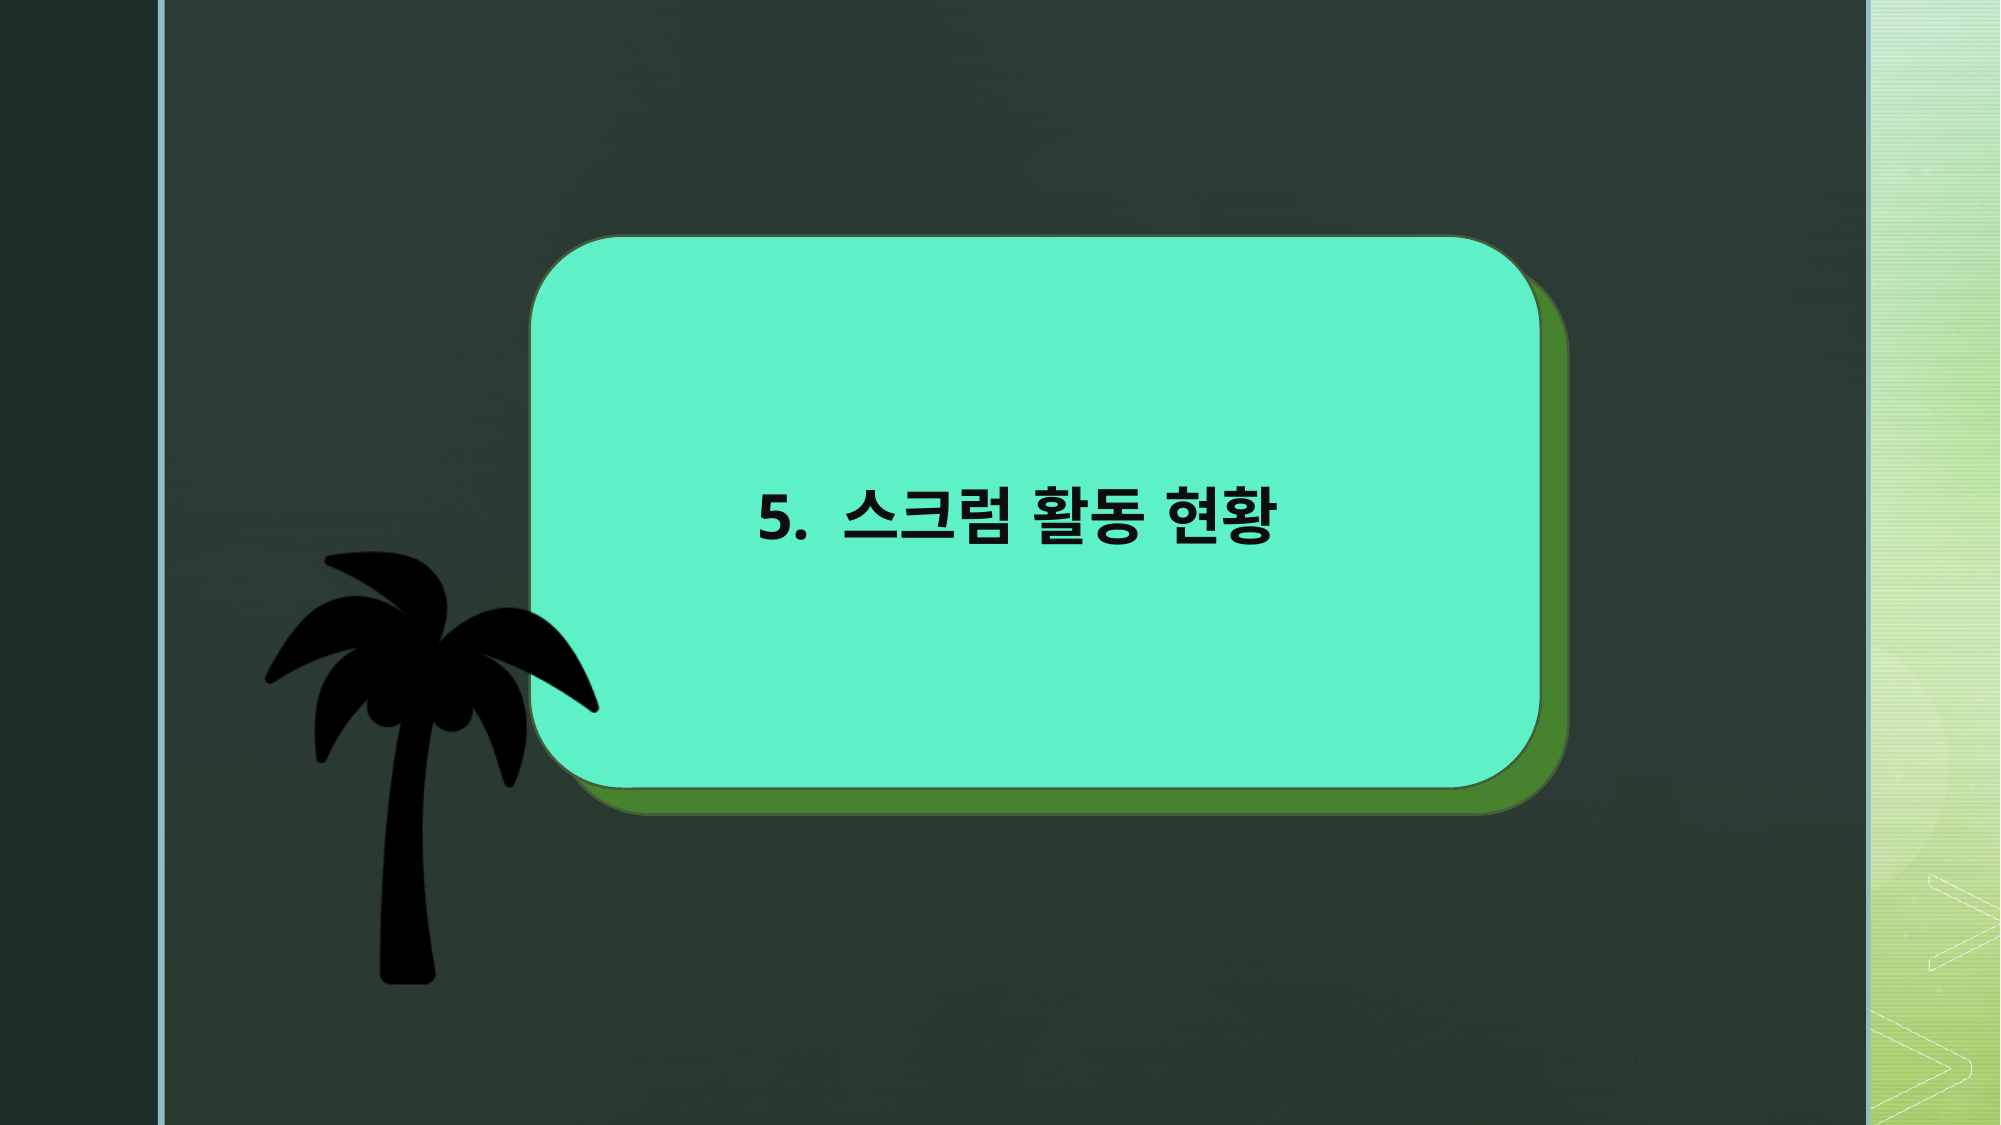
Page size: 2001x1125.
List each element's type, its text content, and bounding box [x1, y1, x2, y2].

picture [1871, 0, 2001, 1125]
text_box [684, 274, 1570, 816]
picture [179, 511, 684, 1016]
text_box [528, 234, 1543, 791]
text_box 5. 스크럼 활동 현황 [757, 493, 1243, 531]
